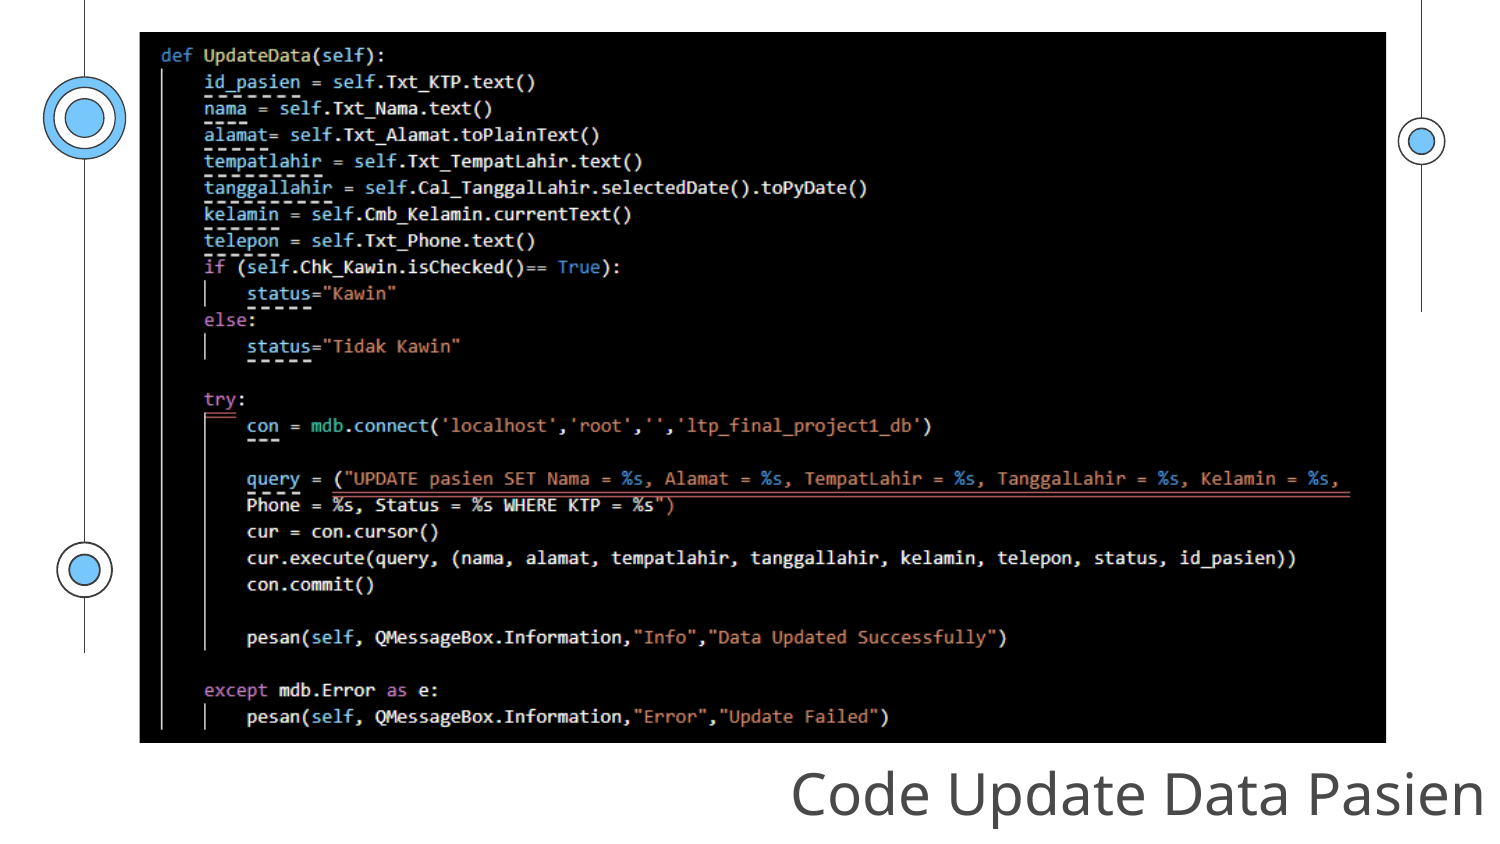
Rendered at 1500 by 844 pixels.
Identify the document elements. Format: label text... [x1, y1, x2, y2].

picture [139, 32, 1387, 743]
title Code Update Data Pasien [680, 742, 1500, 840]
